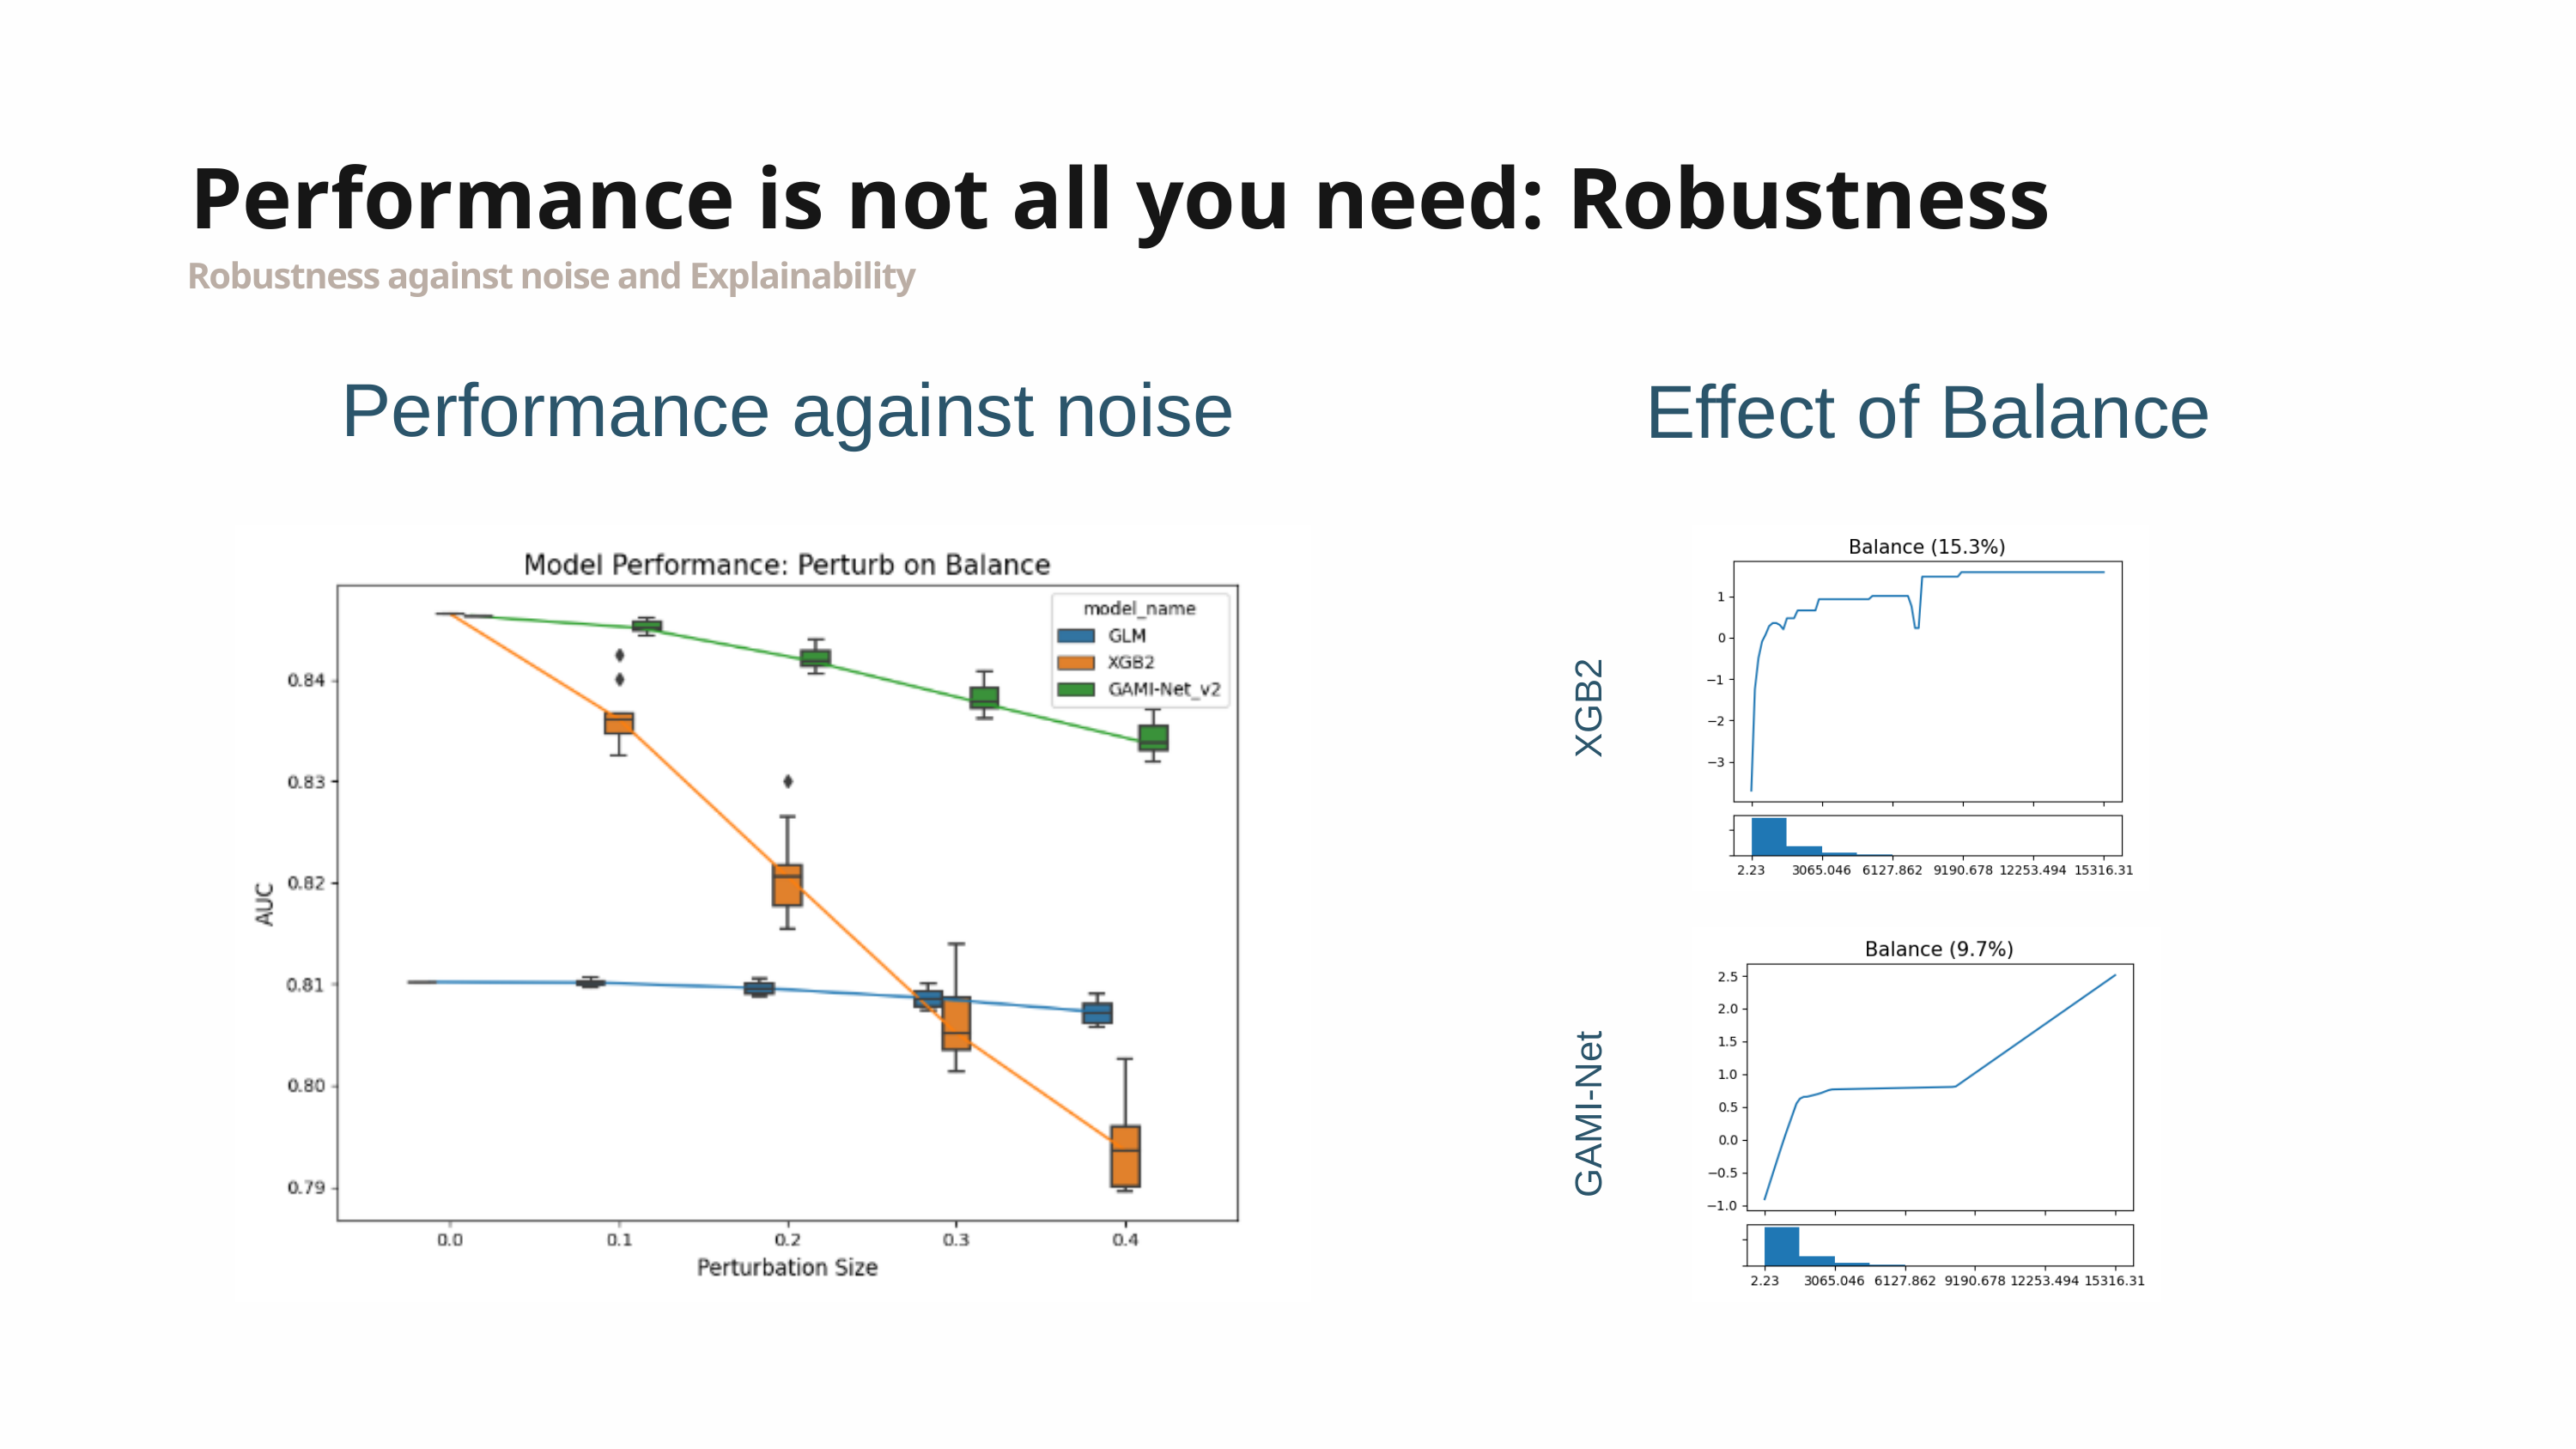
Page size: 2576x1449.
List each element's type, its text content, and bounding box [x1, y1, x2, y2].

text_box GAMI-Net [1558, 1018, 1616, 1211]
picture [1692, 927, 2161, 1302]
list Robustness against noise and Explainability [177, 243, 2399, 358]
text_box Performance against noise [328, 358, 1249, 458]
title Performance is not all you need: Robustness [177, 65, 2399, 243]
text_box Effect of Balance [1632, 358, 2226, 460]
picture [235, 525, 1311, 1302]
text_box XGB2 [1558, 645, 1616, 772]
picture [1692, 525, 2149, 891]
